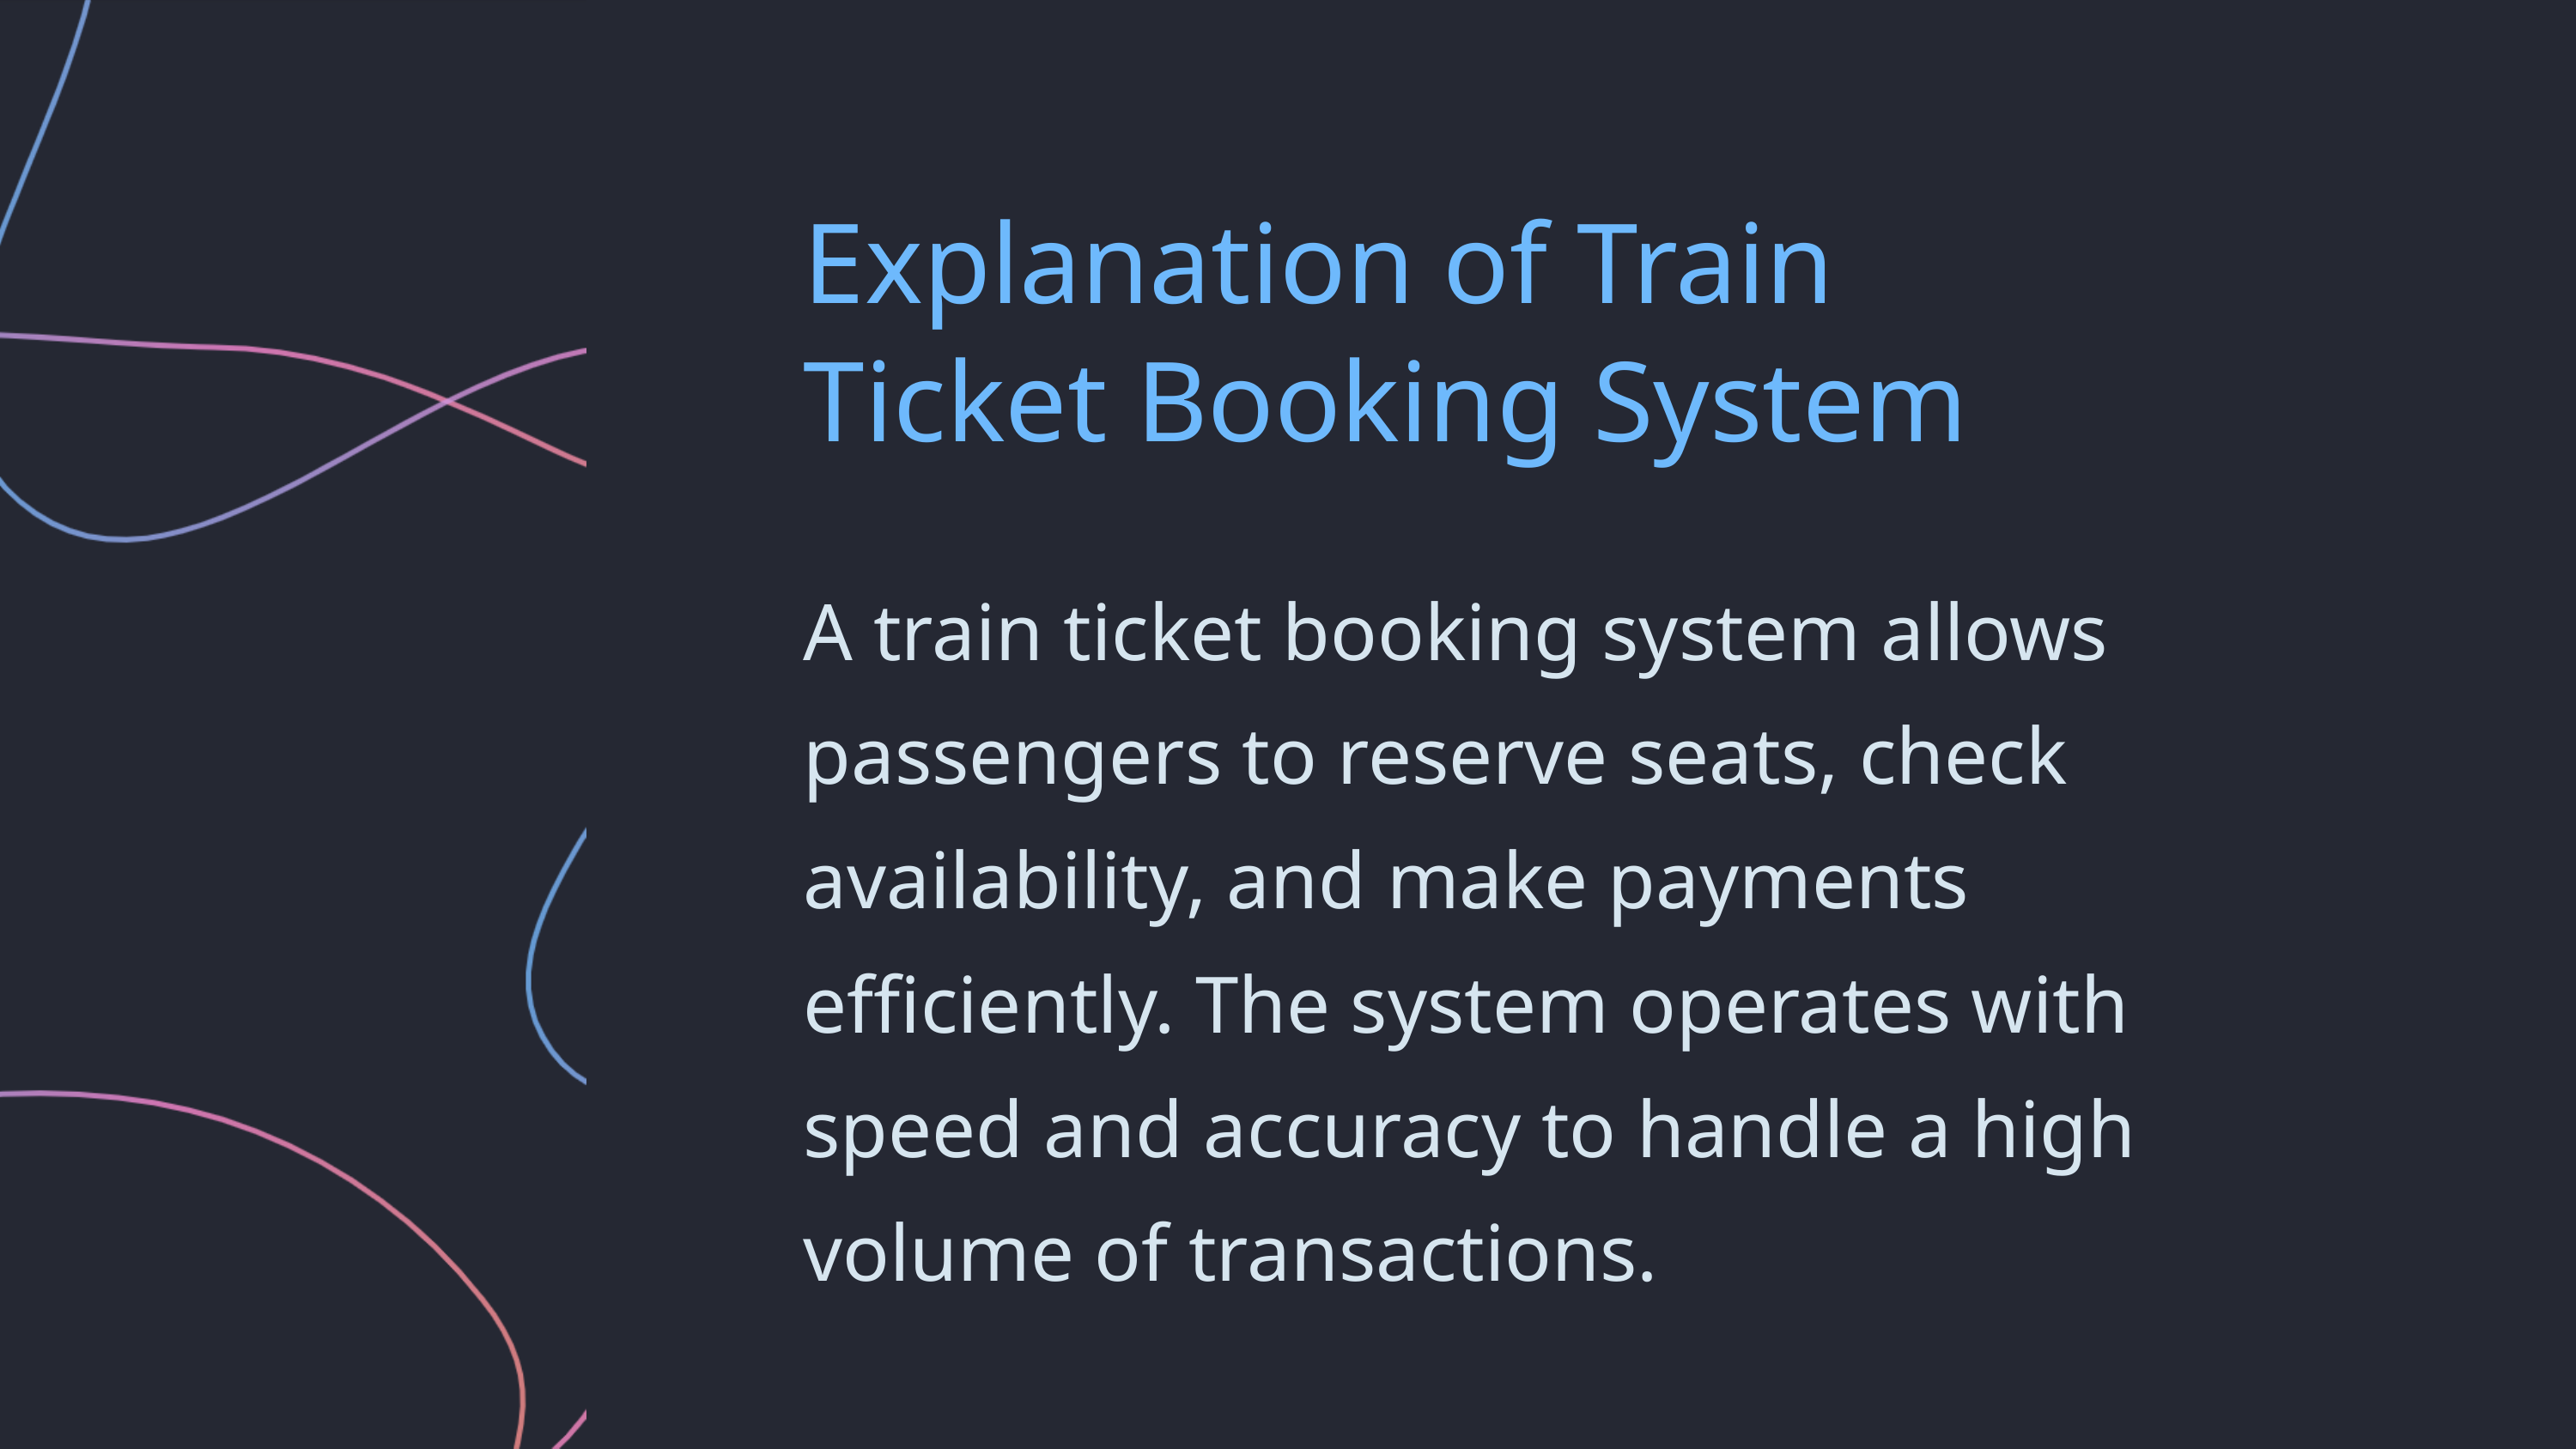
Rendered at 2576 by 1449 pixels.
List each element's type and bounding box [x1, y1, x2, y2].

text_box [0, 0, 2576, 1449]
